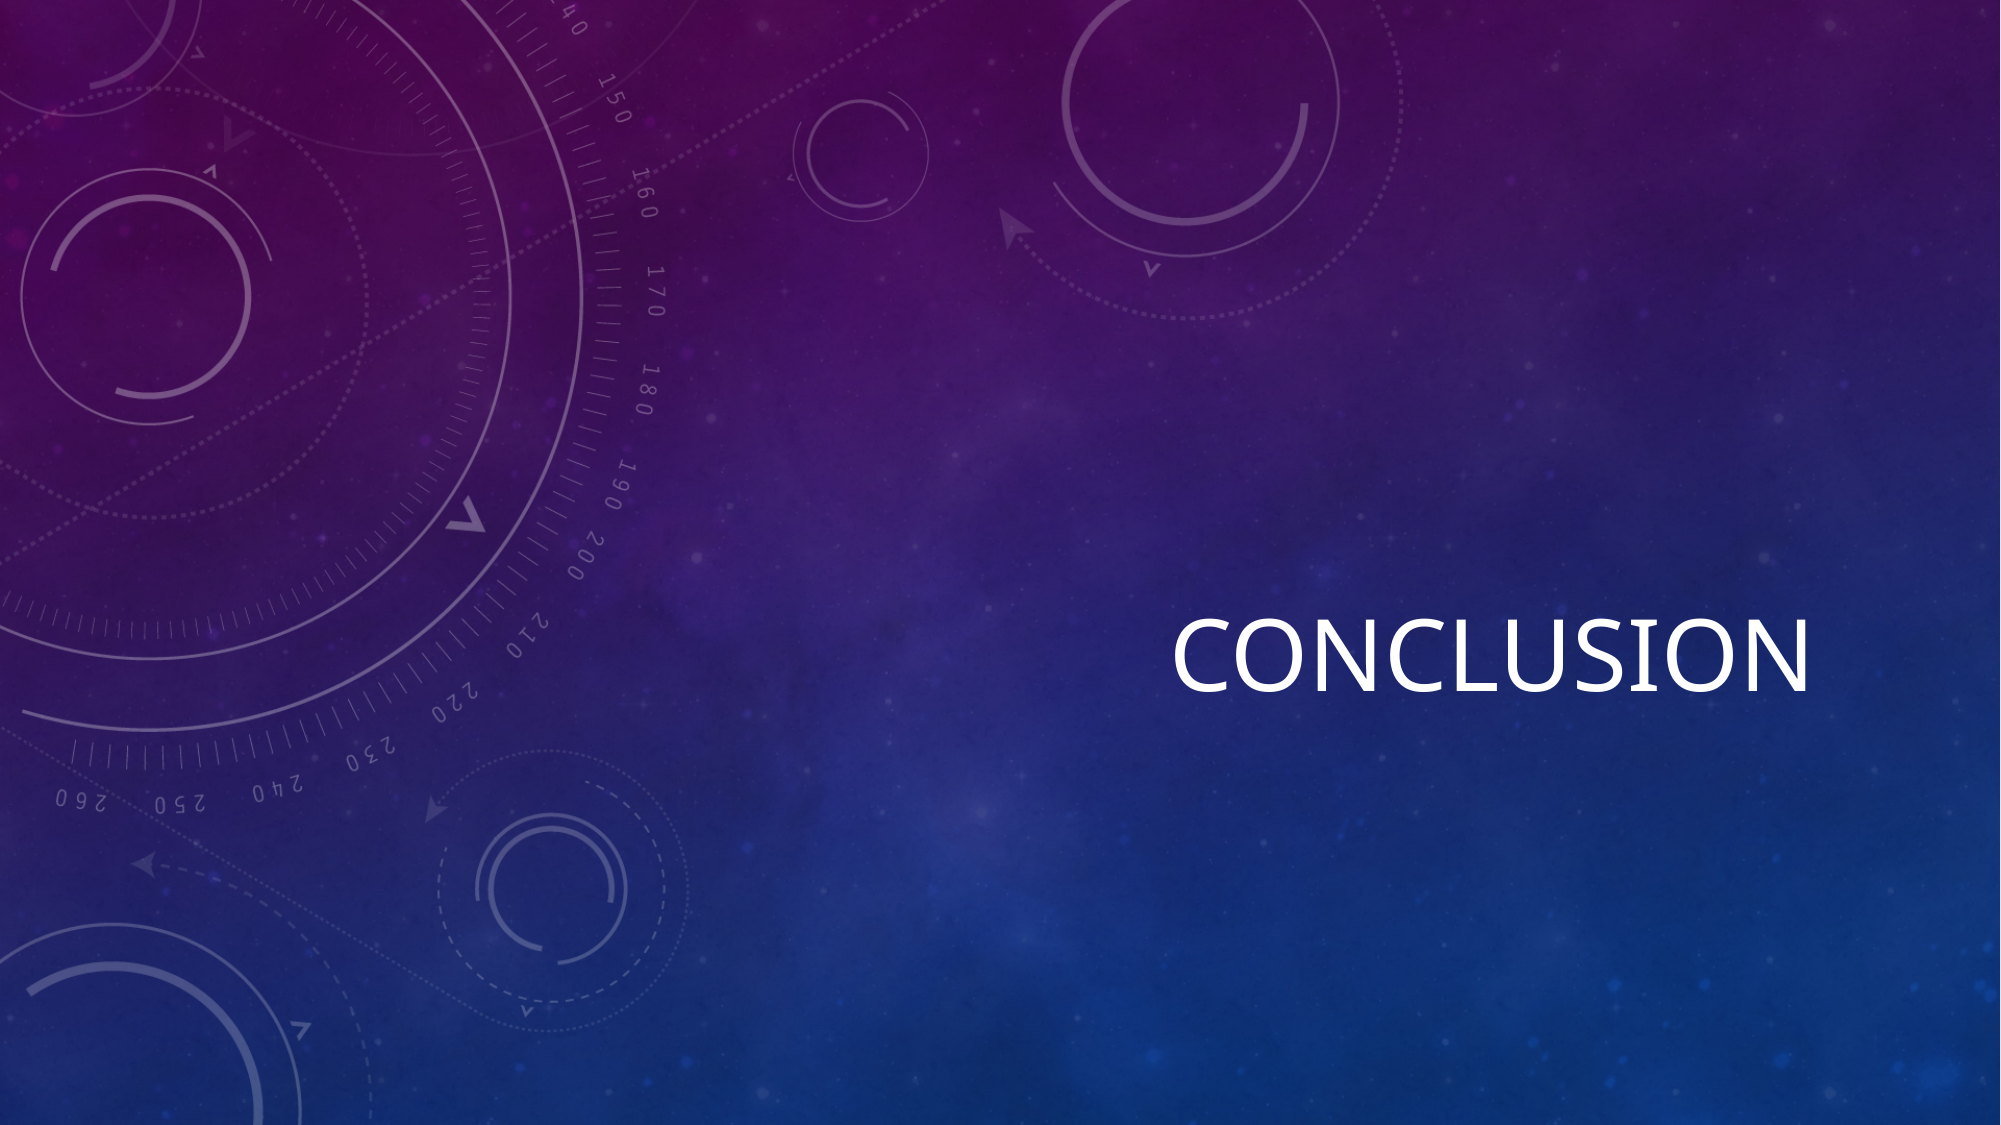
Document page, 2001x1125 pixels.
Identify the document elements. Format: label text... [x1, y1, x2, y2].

title Conclusion [650, 322, 1831, 720]
picture [0, 0, 2001, 1125]
